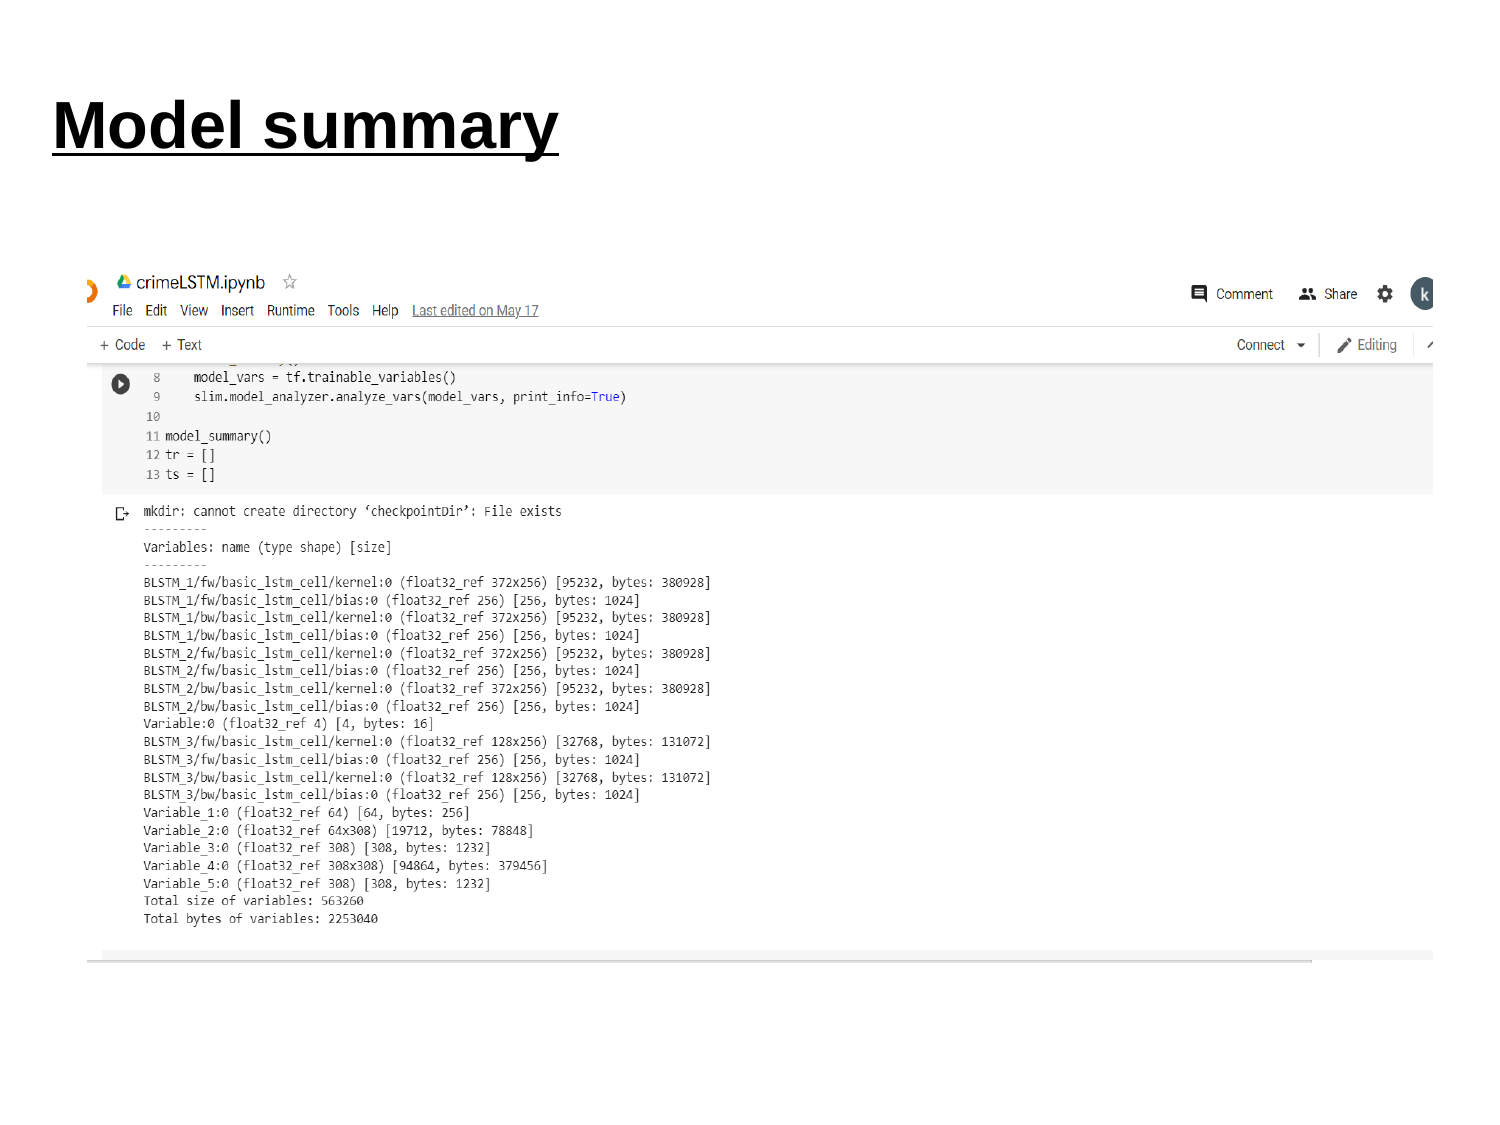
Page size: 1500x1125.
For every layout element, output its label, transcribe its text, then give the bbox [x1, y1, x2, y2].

picture [87, 262, 1434, 963]
text_box Model summary [37, 74, 696, 170]
